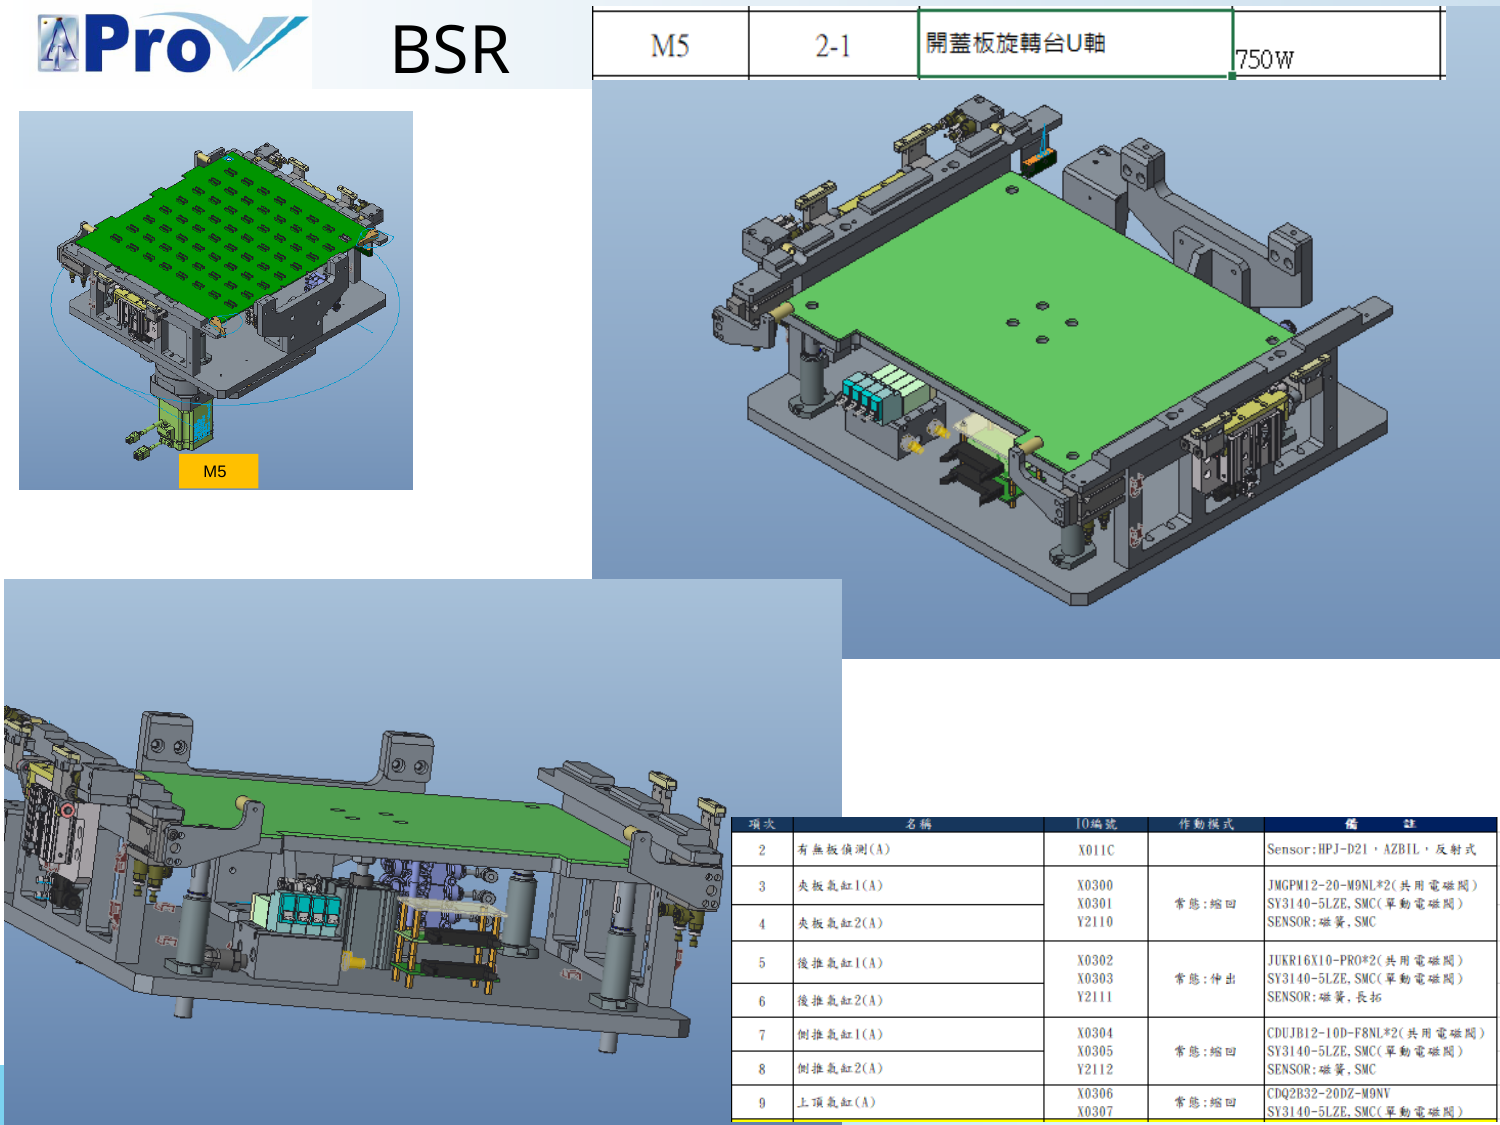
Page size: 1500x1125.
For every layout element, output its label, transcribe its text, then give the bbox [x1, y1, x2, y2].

picture [3, 6, 1500, 1125]
picture [19, 110, 413, 490]
picture [29, 0, 312, 89]
text_box BSR [374, 4, 590, 96]
